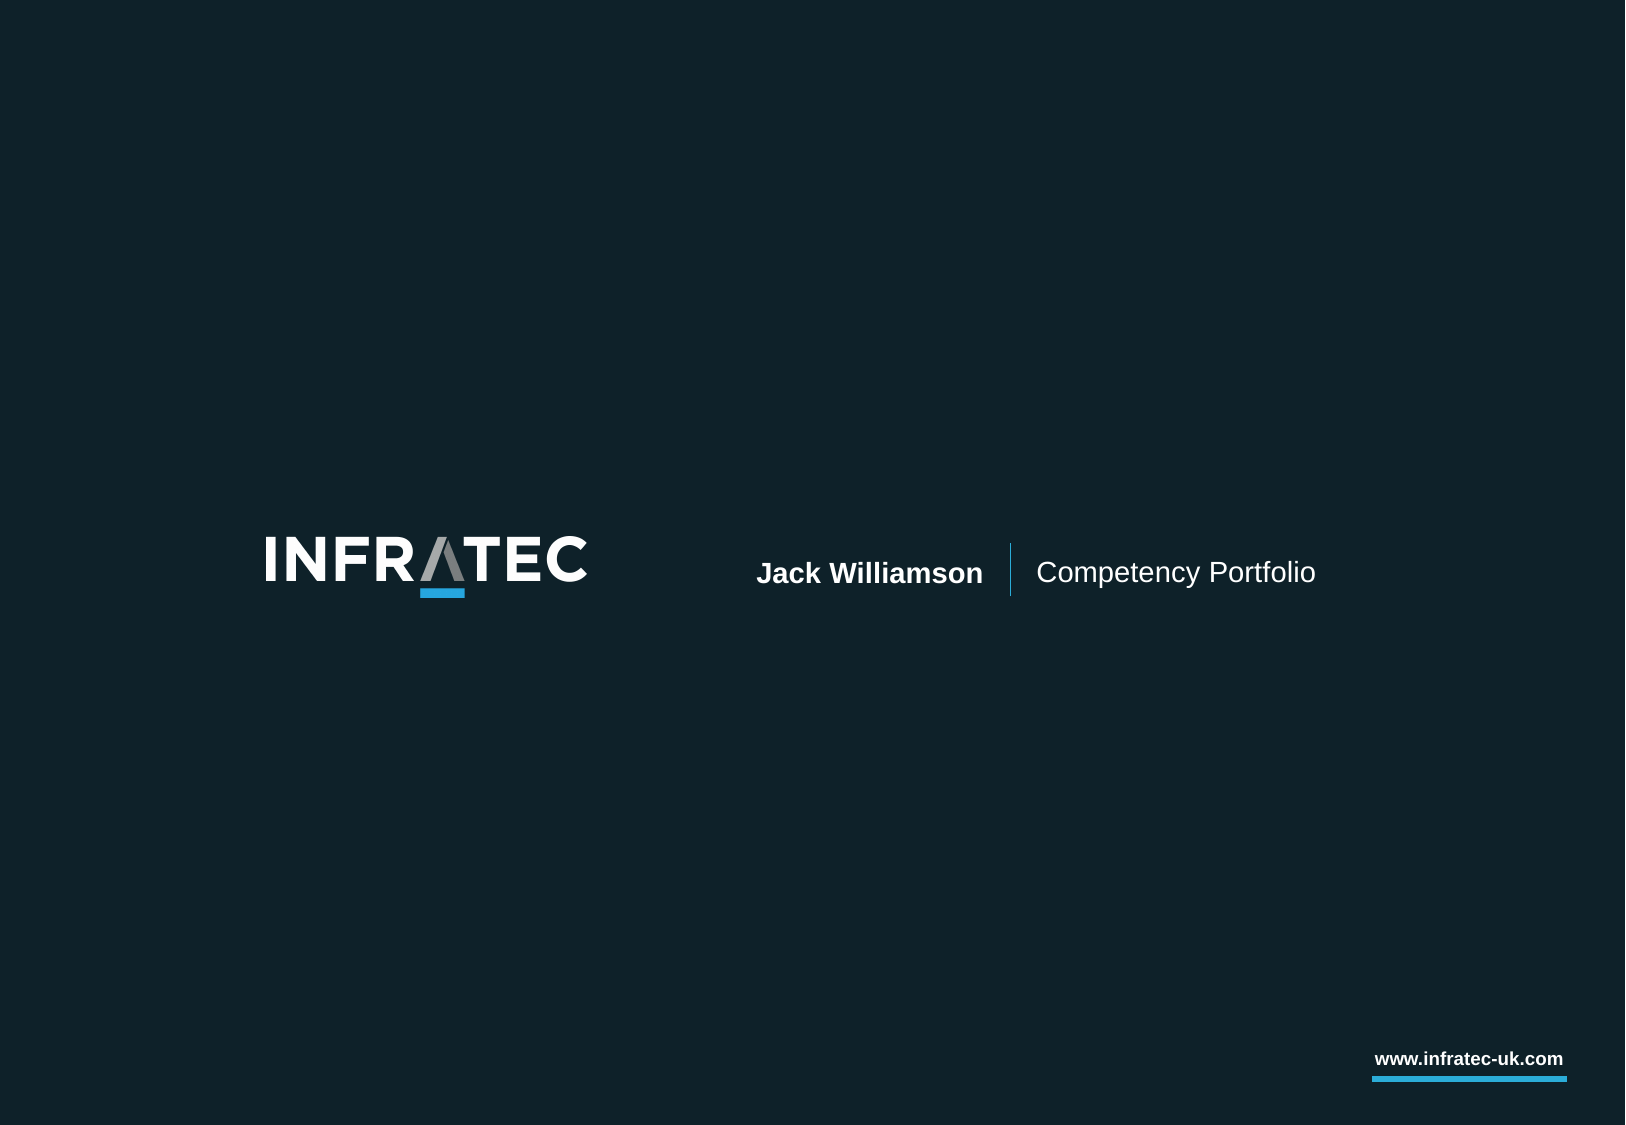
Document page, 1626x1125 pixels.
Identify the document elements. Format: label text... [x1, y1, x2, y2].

text_box www.infratec-uk.com [1360, 1039, 1593, 1077]
text_box Jack Williamson [678, 547, 999, 598]
text_box Competency Portfolio [1021, 545, 1359, 596]
picture [266, 536, 587, 598]
